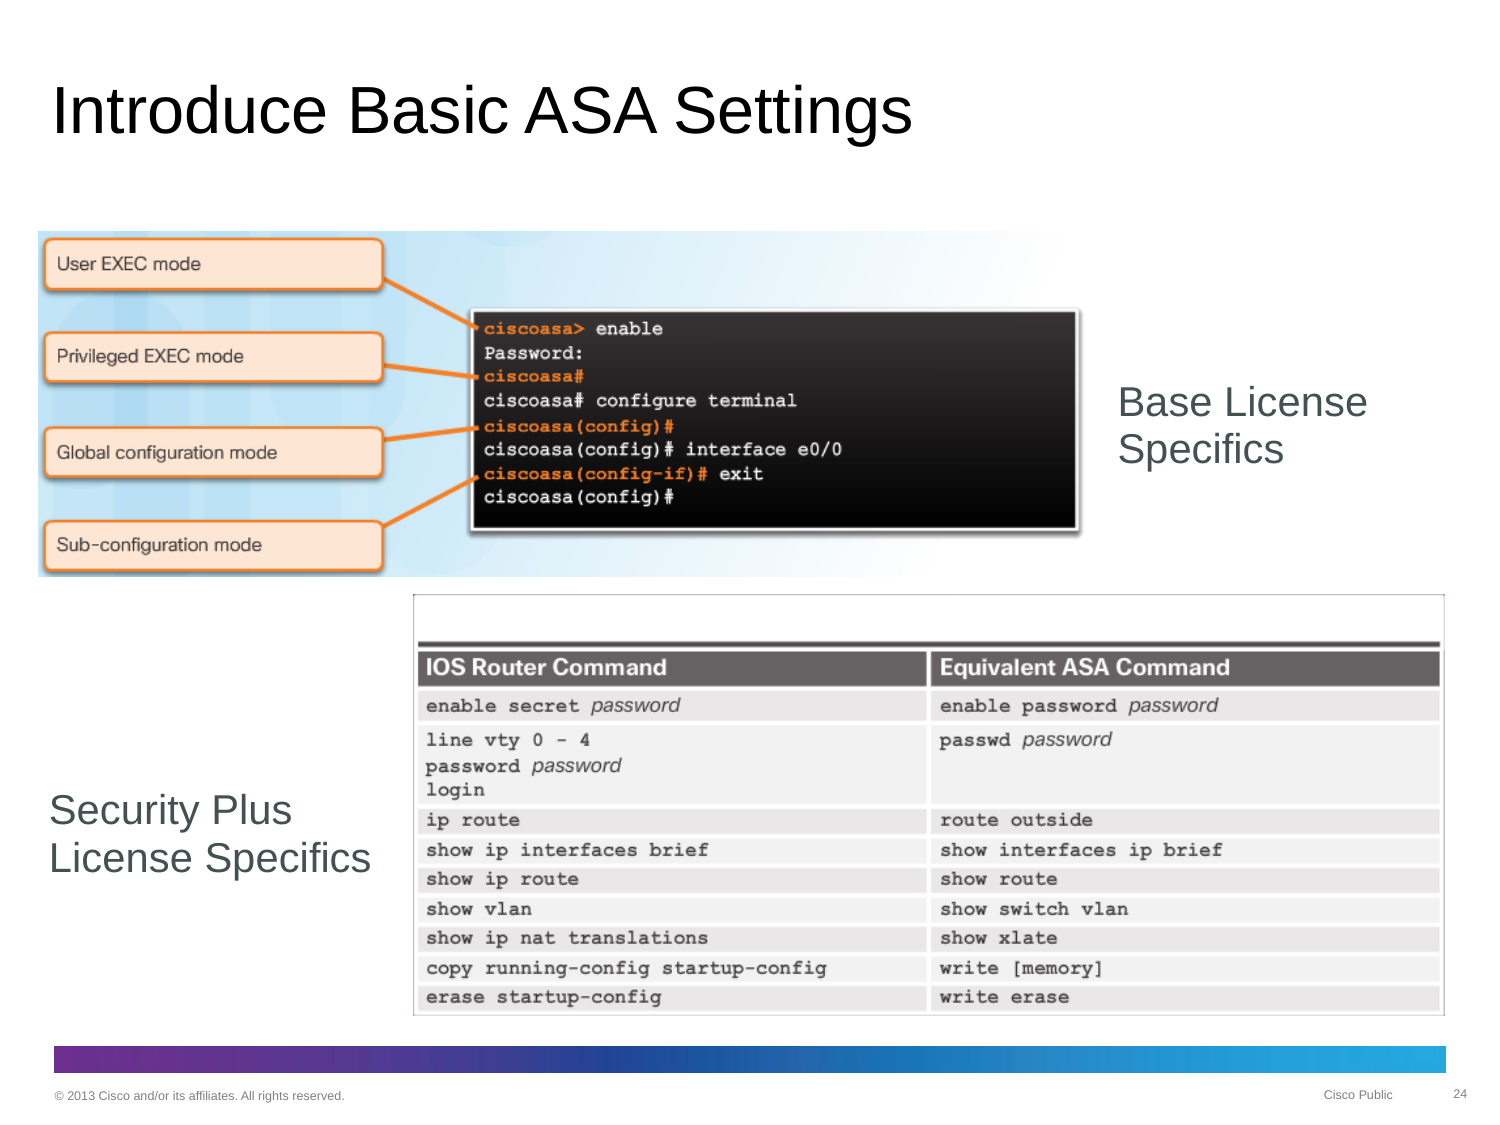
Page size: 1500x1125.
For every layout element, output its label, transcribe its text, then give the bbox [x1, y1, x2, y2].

picture [38, 230, 1086, 577]
text_box Security Plus License Specifics [34, 779, 408, 845]
text_box Base License Specifics [1102, 371, 1500, 437]
title Introduce Basic ASA Settings [37, 17, 1447, 155]
picture [413, 594, 1446, 1016]
picture [54, 1046, 1446, 1073]
